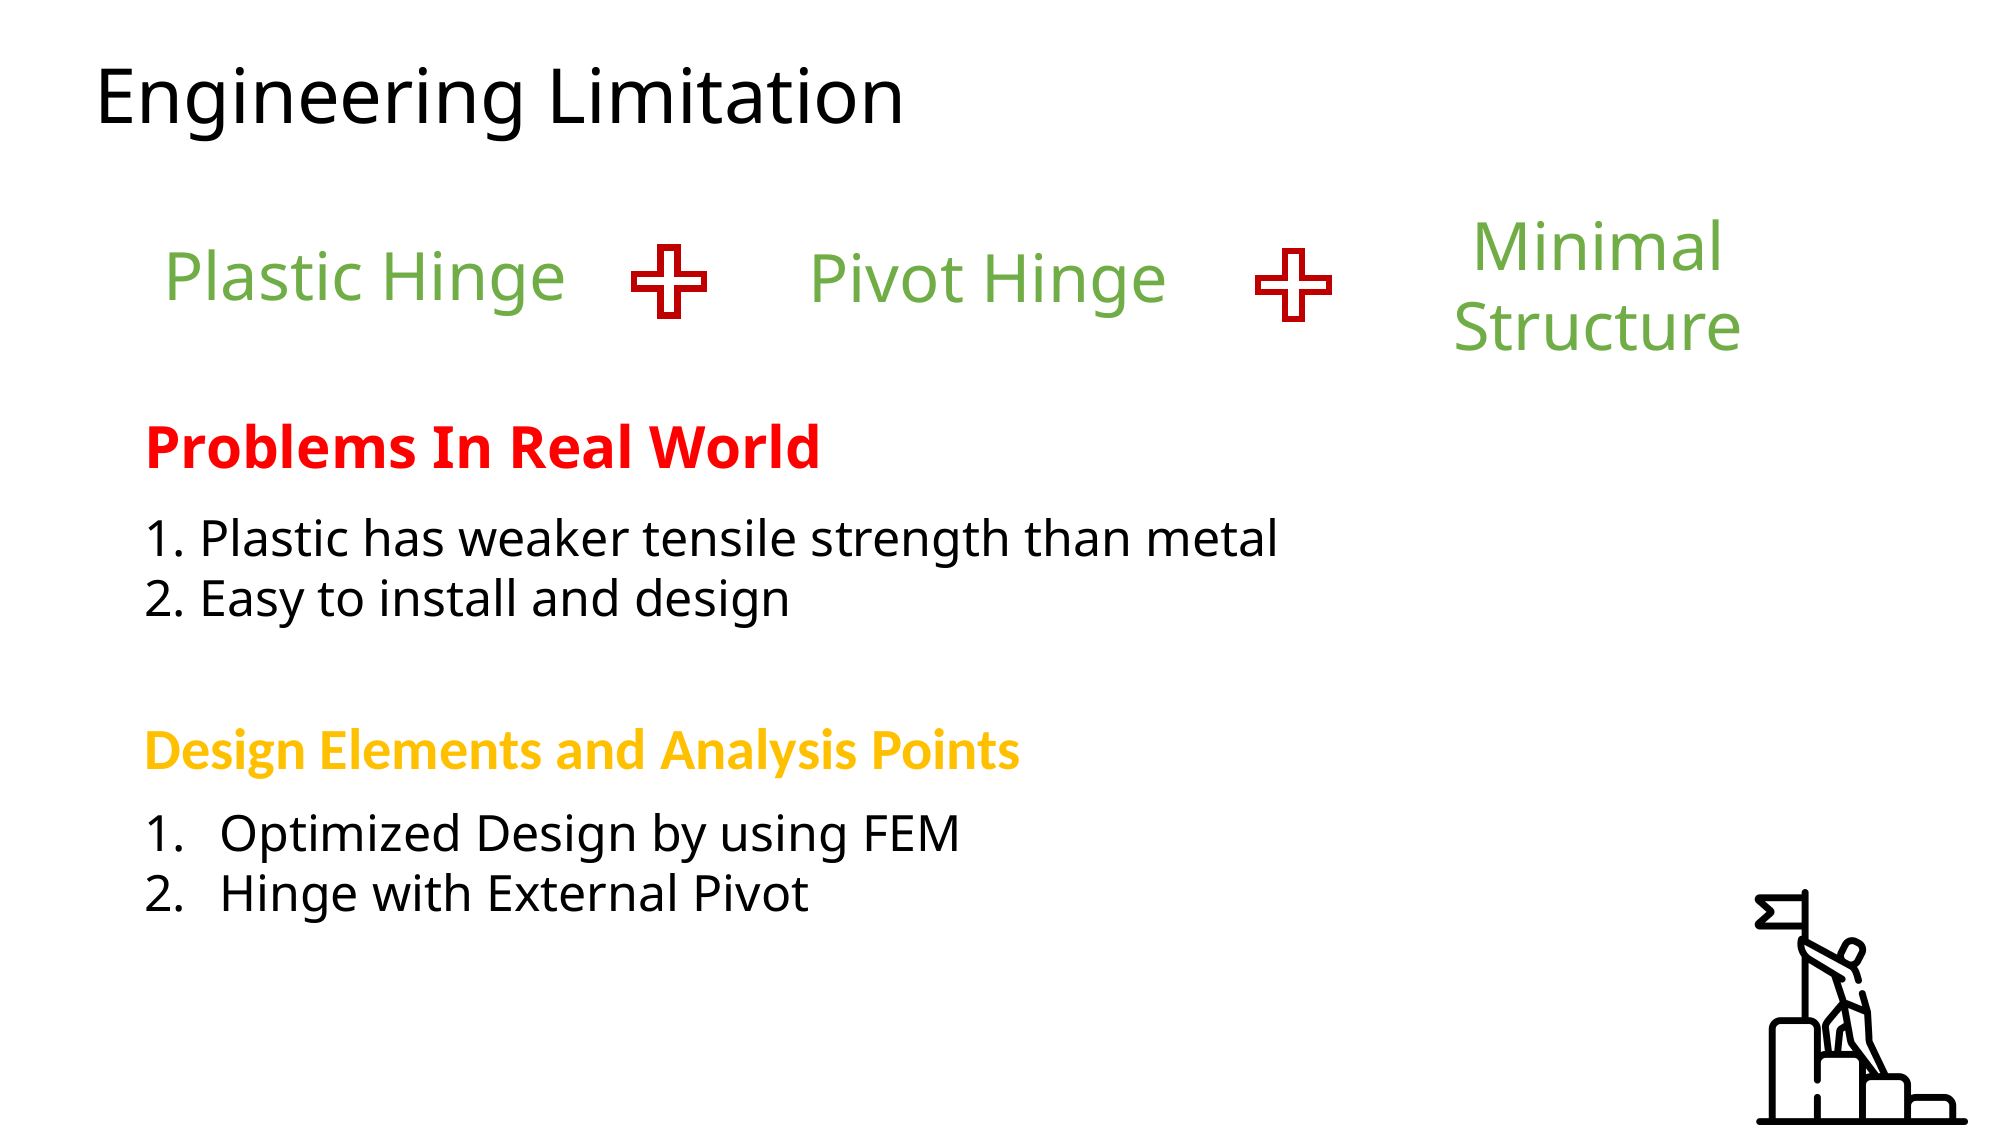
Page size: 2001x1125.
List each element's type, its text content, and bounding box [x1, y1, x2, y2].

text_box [143, 196, 1821, 374]
picture [1743, 889, 1980, 1125]
text_box Design Elements and Analysis Points Optimized Design by using FEM Hinge with External Pivot [129, 703, 1434, 929]
title Engineering Limitation [79, 50, 1805, 149]
text_box Problems In Real World 1. Plastic has weaker tensile strength than metal 2. Easy to install and design [129, 402, 1434, 634]
